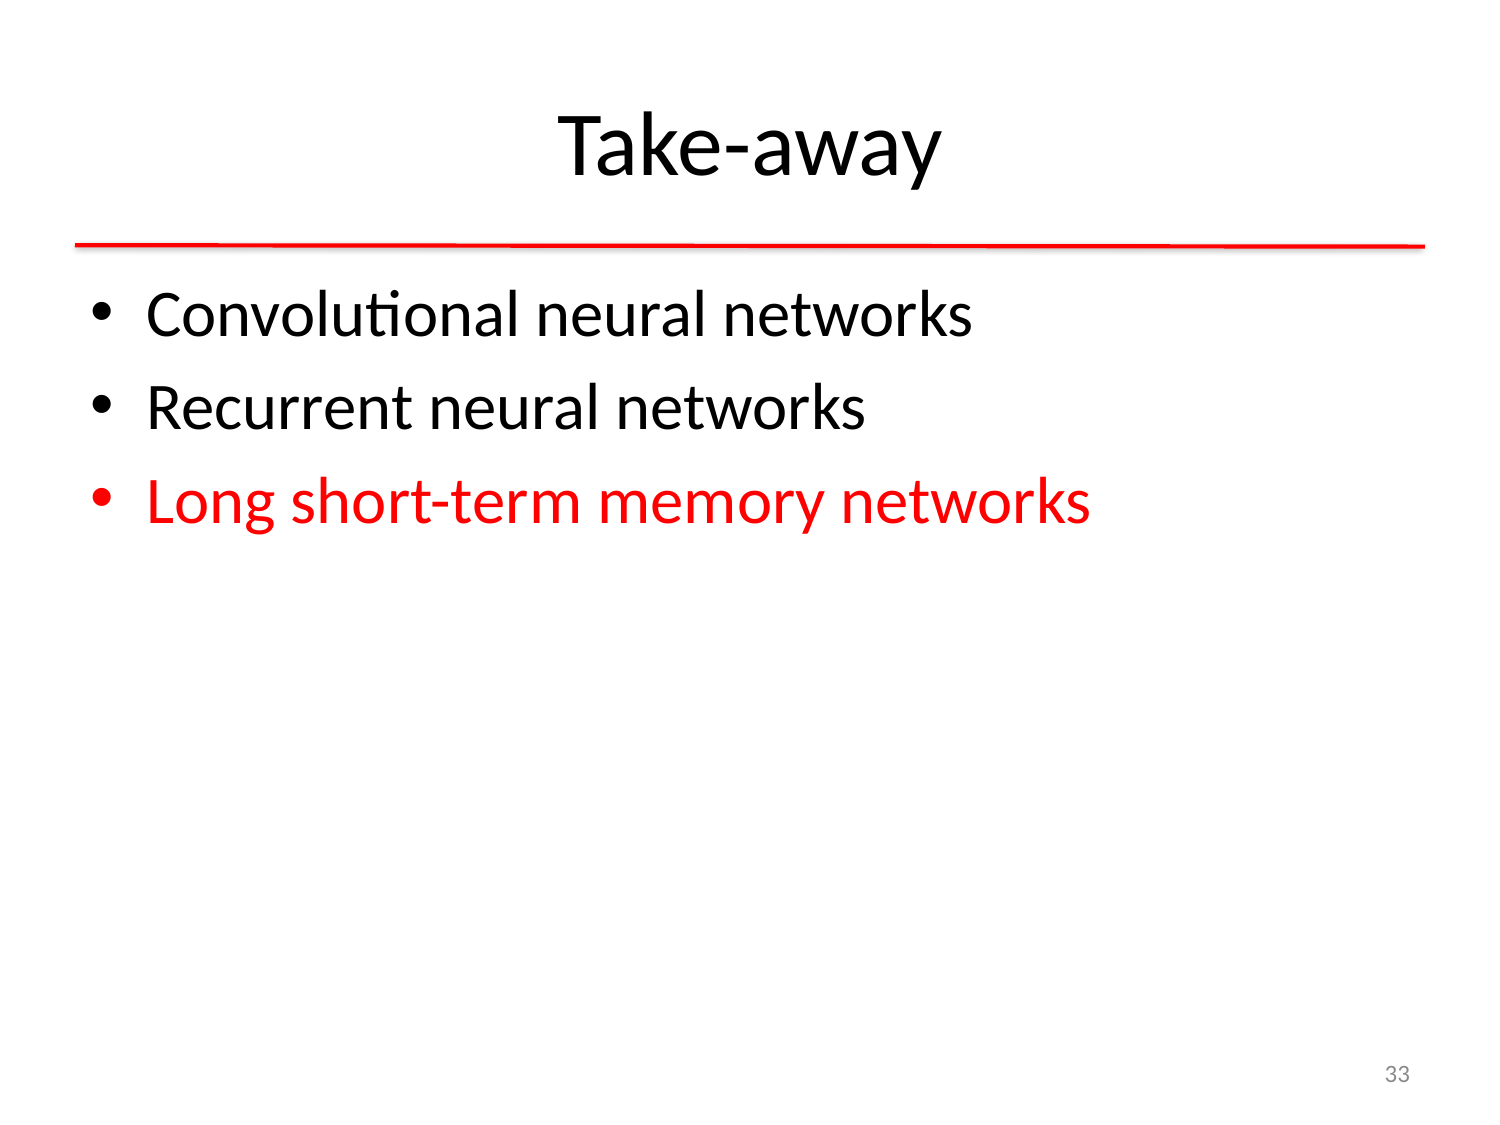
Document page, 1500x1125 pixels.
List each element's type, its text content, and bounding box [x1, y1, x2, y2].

list Convolutional neural networks Recurrent neural networks Long short-term memory networks [75, 262, 1425, 1005]
title Take-away [75, 45, 1425, 233]
slide_number 33 [1074, 1042, 1425, 1103]
